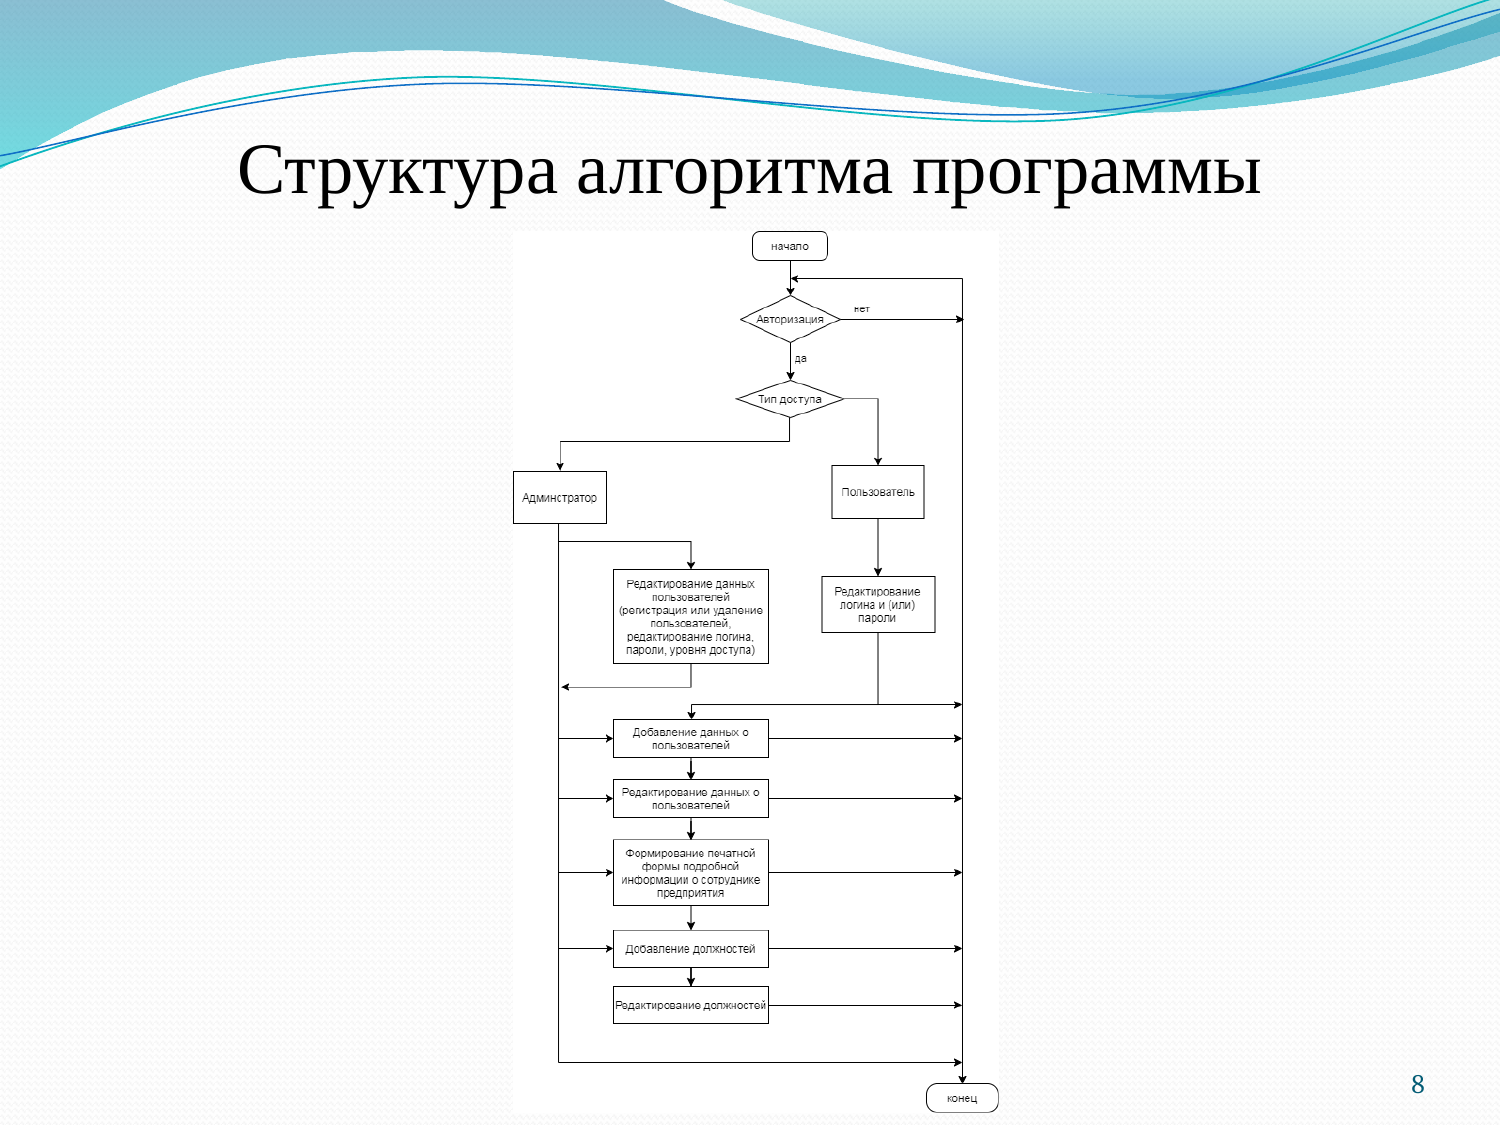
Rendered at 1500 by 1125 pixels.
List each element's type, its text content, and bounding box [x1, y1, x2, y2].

picture [513, 231, 999, 1113]
slide_number 8 [1299, 1042, 1425, 1103]
title Структура алгоритма программы [0, 113, 1500, 209]
